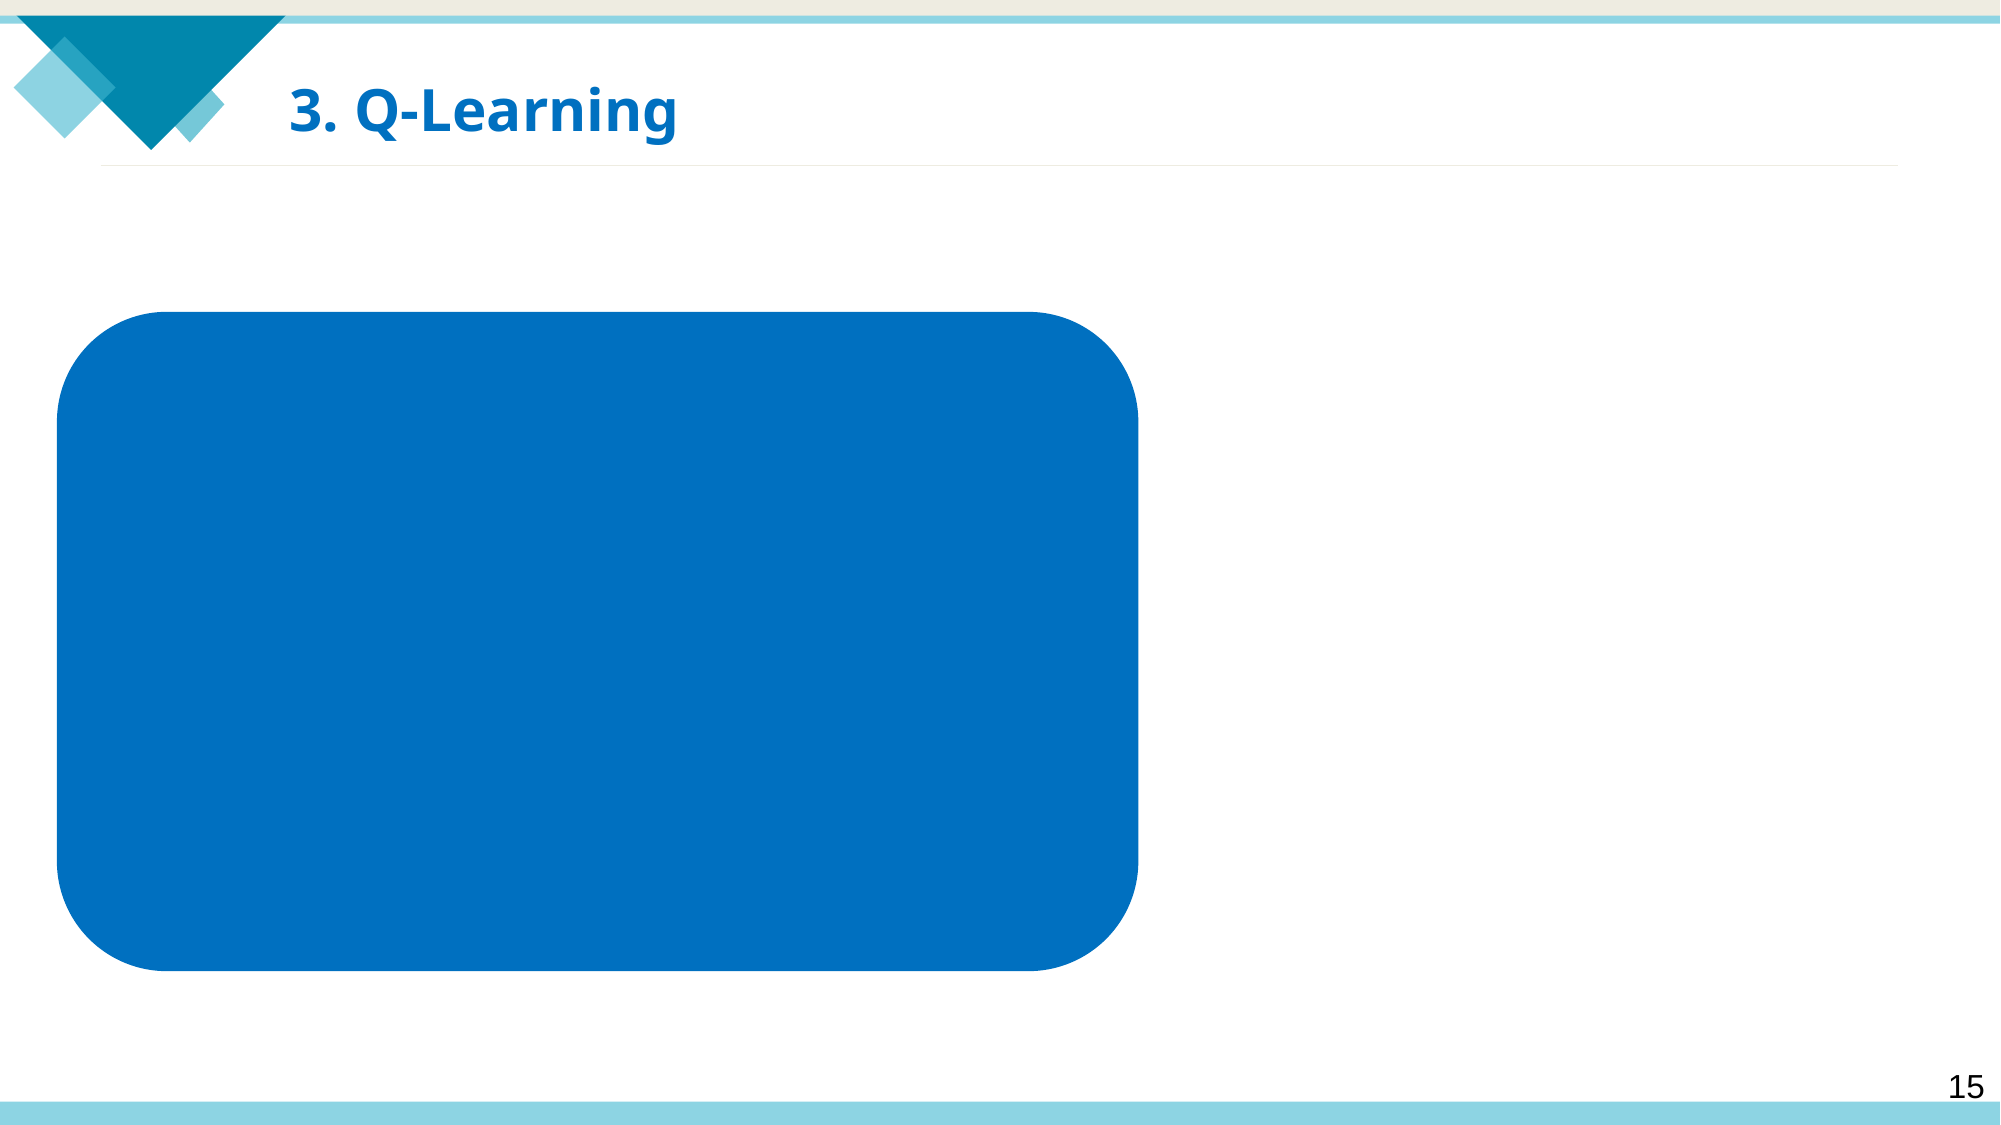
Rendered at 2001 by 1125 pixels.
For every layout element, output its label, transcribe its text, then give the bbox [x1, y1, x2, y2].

text_box [55, 310, 1140, 973]
text_box 3. Q-Learning [274, 31, 1794, 151]
